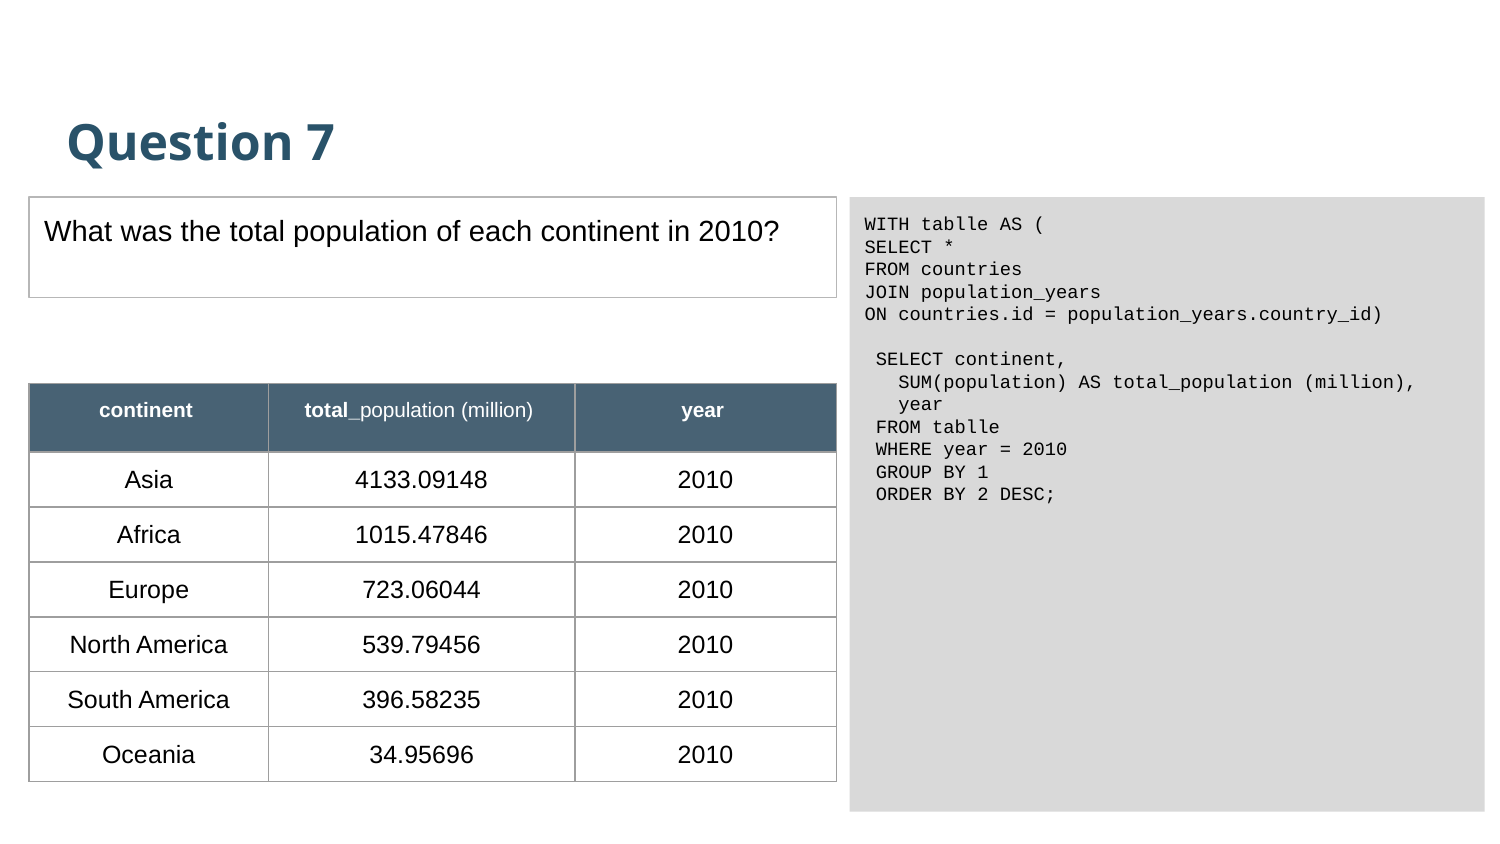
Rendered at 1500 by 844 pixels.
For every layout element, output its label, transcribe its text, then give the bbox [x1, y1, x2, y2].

table_cell 2010 [576, 727, 836, 781]
table_cell 396.58235 [269, 672, 574, 726]
table_cell 539.79456 [269, 618, 574, 671]
table_header continent [30, 384, 268, 451]
table_cell 2010 [576, 672, 836, 726]
table_cell Africa [30, 508, 268, 561]
table_cell South America [30, 672, 268, 726]
table_cell North America [30, 618, 268, 671]
table_cell 1015.47846 [269, 508, 574, 561]
table_cell 2010 [576, 618, 836, 671]
table_header total_population (million) [269, 384, 574, 451]
table_cell 4133.09148 [269, 453, 574, 506]
table_cell Europe [30, 563, 268, 616]
table_header year [576, 384, 836, 451]
table_cell Asia [30, 453, 268, 506]
table_cell 2010 [576, 453, 836, 506]
table_cell 2010 [576, 508, 836, 561]
table_cell 2010 [576, 563, 836, 616]
text_box Question 7 [51, 48, 1449, 186]
table_cell 723.06044 [269, 563, 574, 616]
text_box What was the total population of each continent in 2010? [29, 197, 837, 298]
text_box WITH tablle AS ( SELECT * FROM countries JOIN population_years ON countries.id = population_years.country_id) SELECT continent, SUM(population) AS total_population (million), year FROM tablle WHERE year = 2010 GROUP BY 1 ORDER BY 2 DESC; [849, 197, 1485, 812]
table_cell 34.95696 [269, 727, 574, 781]
table_cell Oceania [30, 727, 268, 781]
